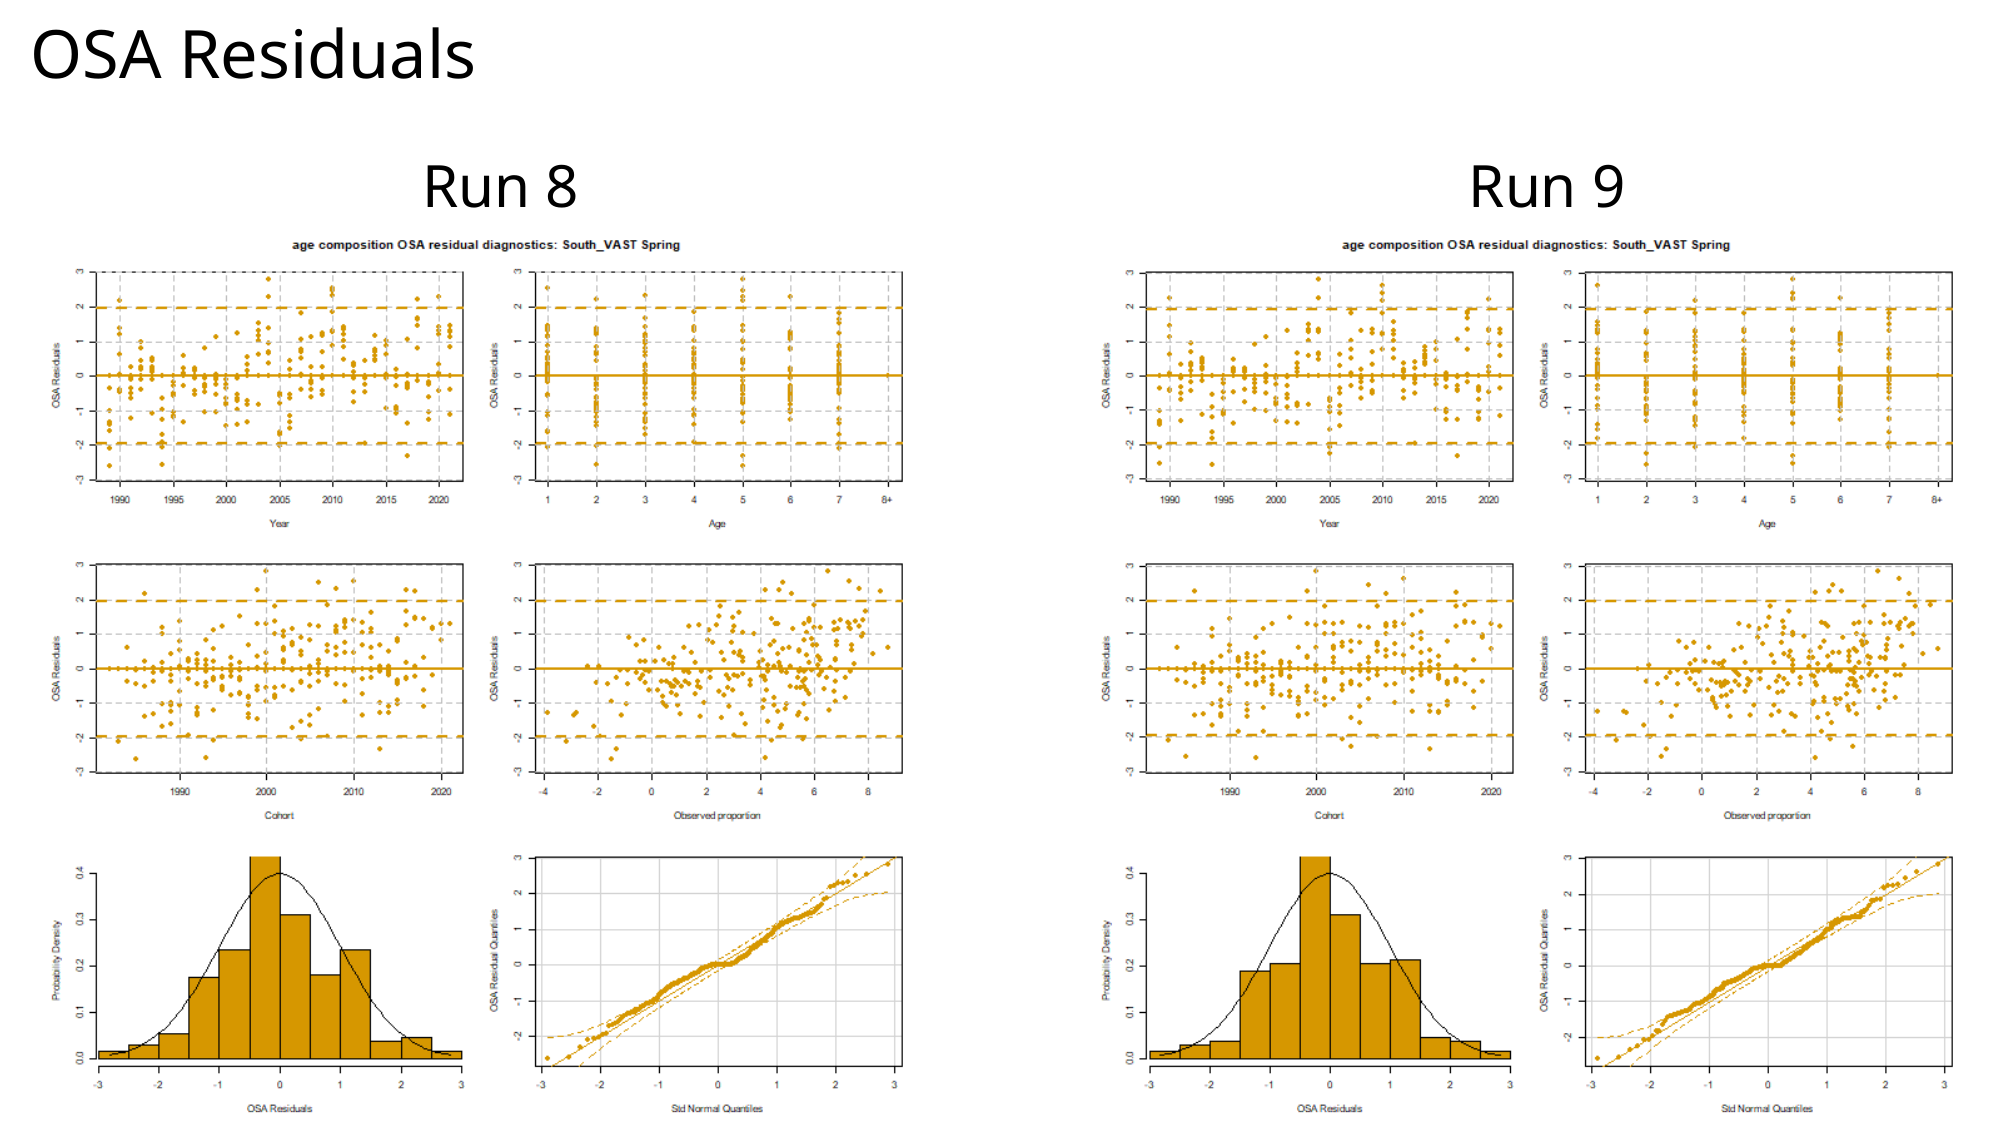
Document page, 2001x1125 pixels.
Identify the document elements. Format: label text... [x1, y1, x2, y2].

text_box Run 8 [173, 165, 828, 224]
text_box OSA Residuals [15, 13, 1379, 165]
text_box Run 9 [1220, 149, 1875, 224]
picture [37, 224, 938, 1125]
picture [1087, 224, 1988, 1125]
